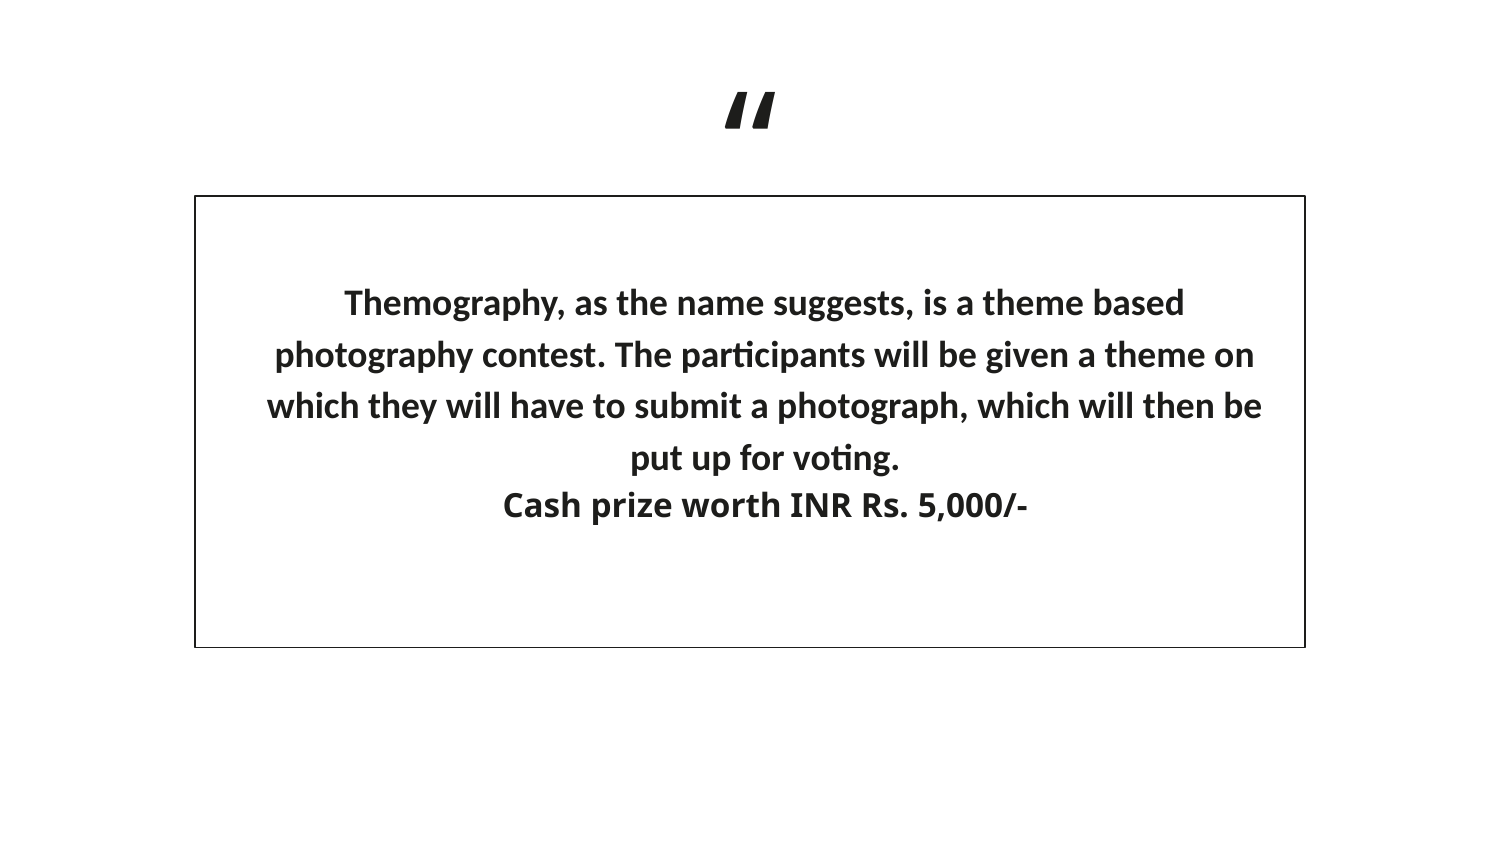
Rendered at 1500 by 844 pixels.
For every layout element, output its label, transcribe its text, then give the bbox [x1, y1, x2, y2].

list Themography, as the name suggests, is a theme based photography contest. The participants will be given a theme on which they will have to submit a photograph, which will then be put up for voting. Cash prize worth INR Rs. 5,000/- [189, 139, 1304, 708]
